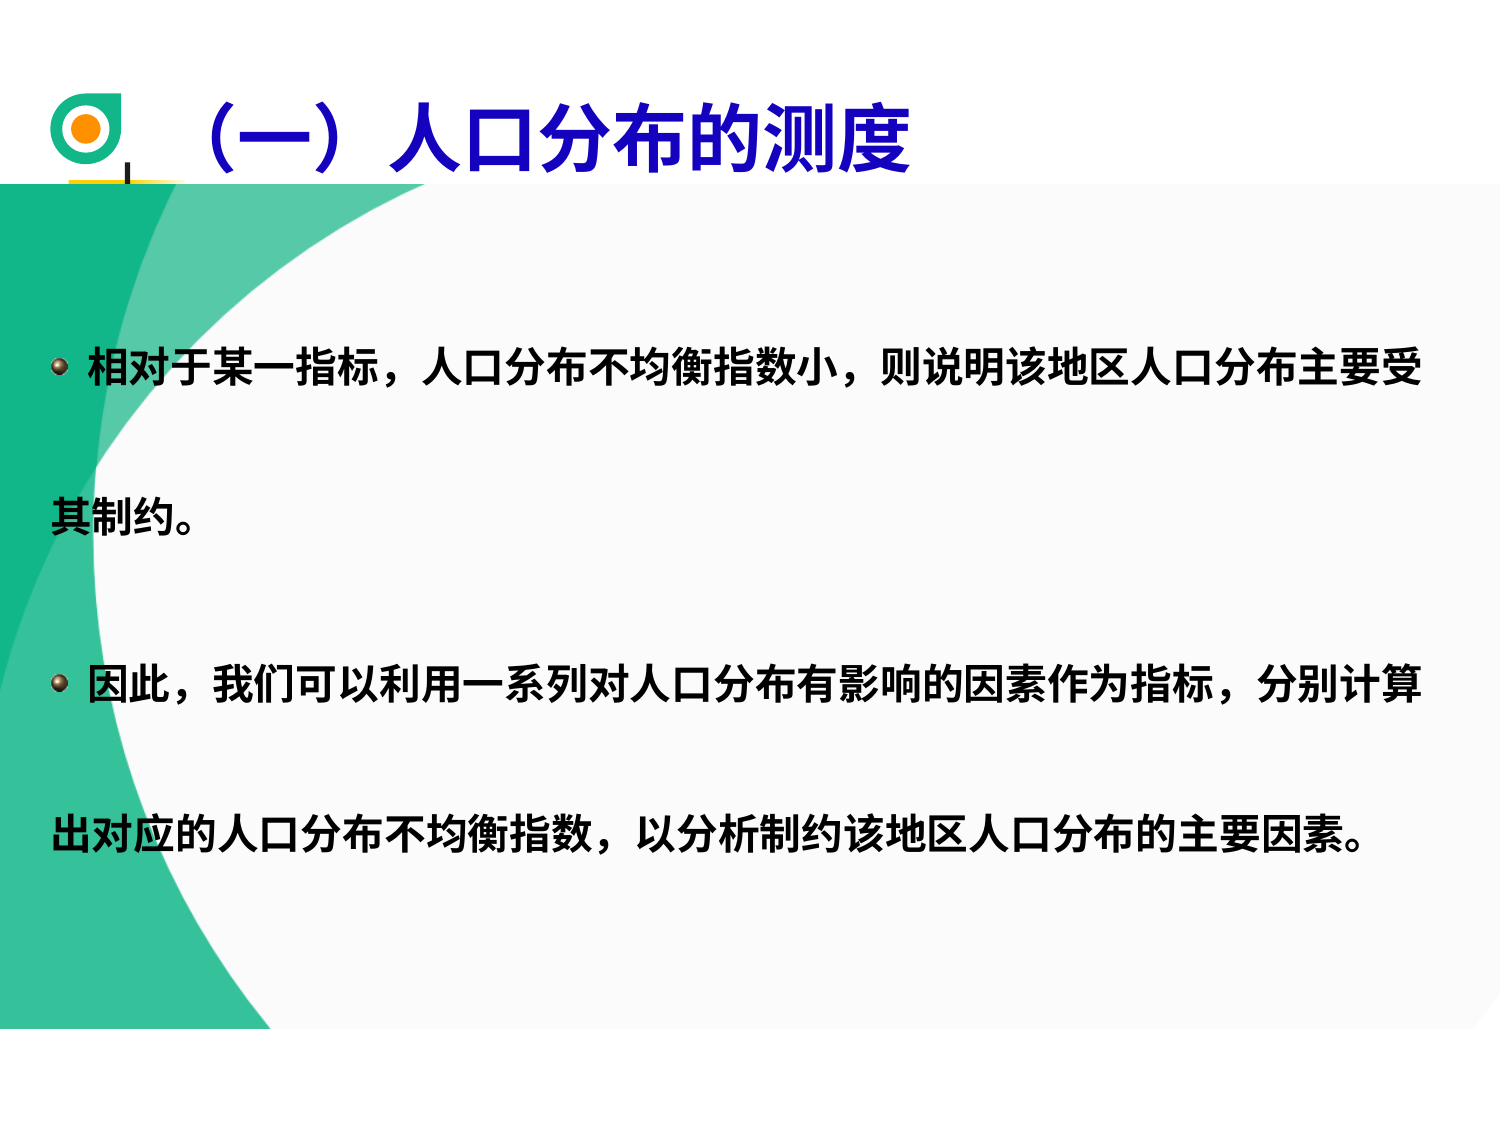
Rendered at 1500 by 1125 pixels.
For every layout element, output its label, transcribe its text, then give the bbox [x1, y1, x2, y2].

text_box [50, 93, 122, 165]
text_box （一）人口分布的测度 [147, 66, 1264, 184]
picture [0, 184, 1500, 1029]
